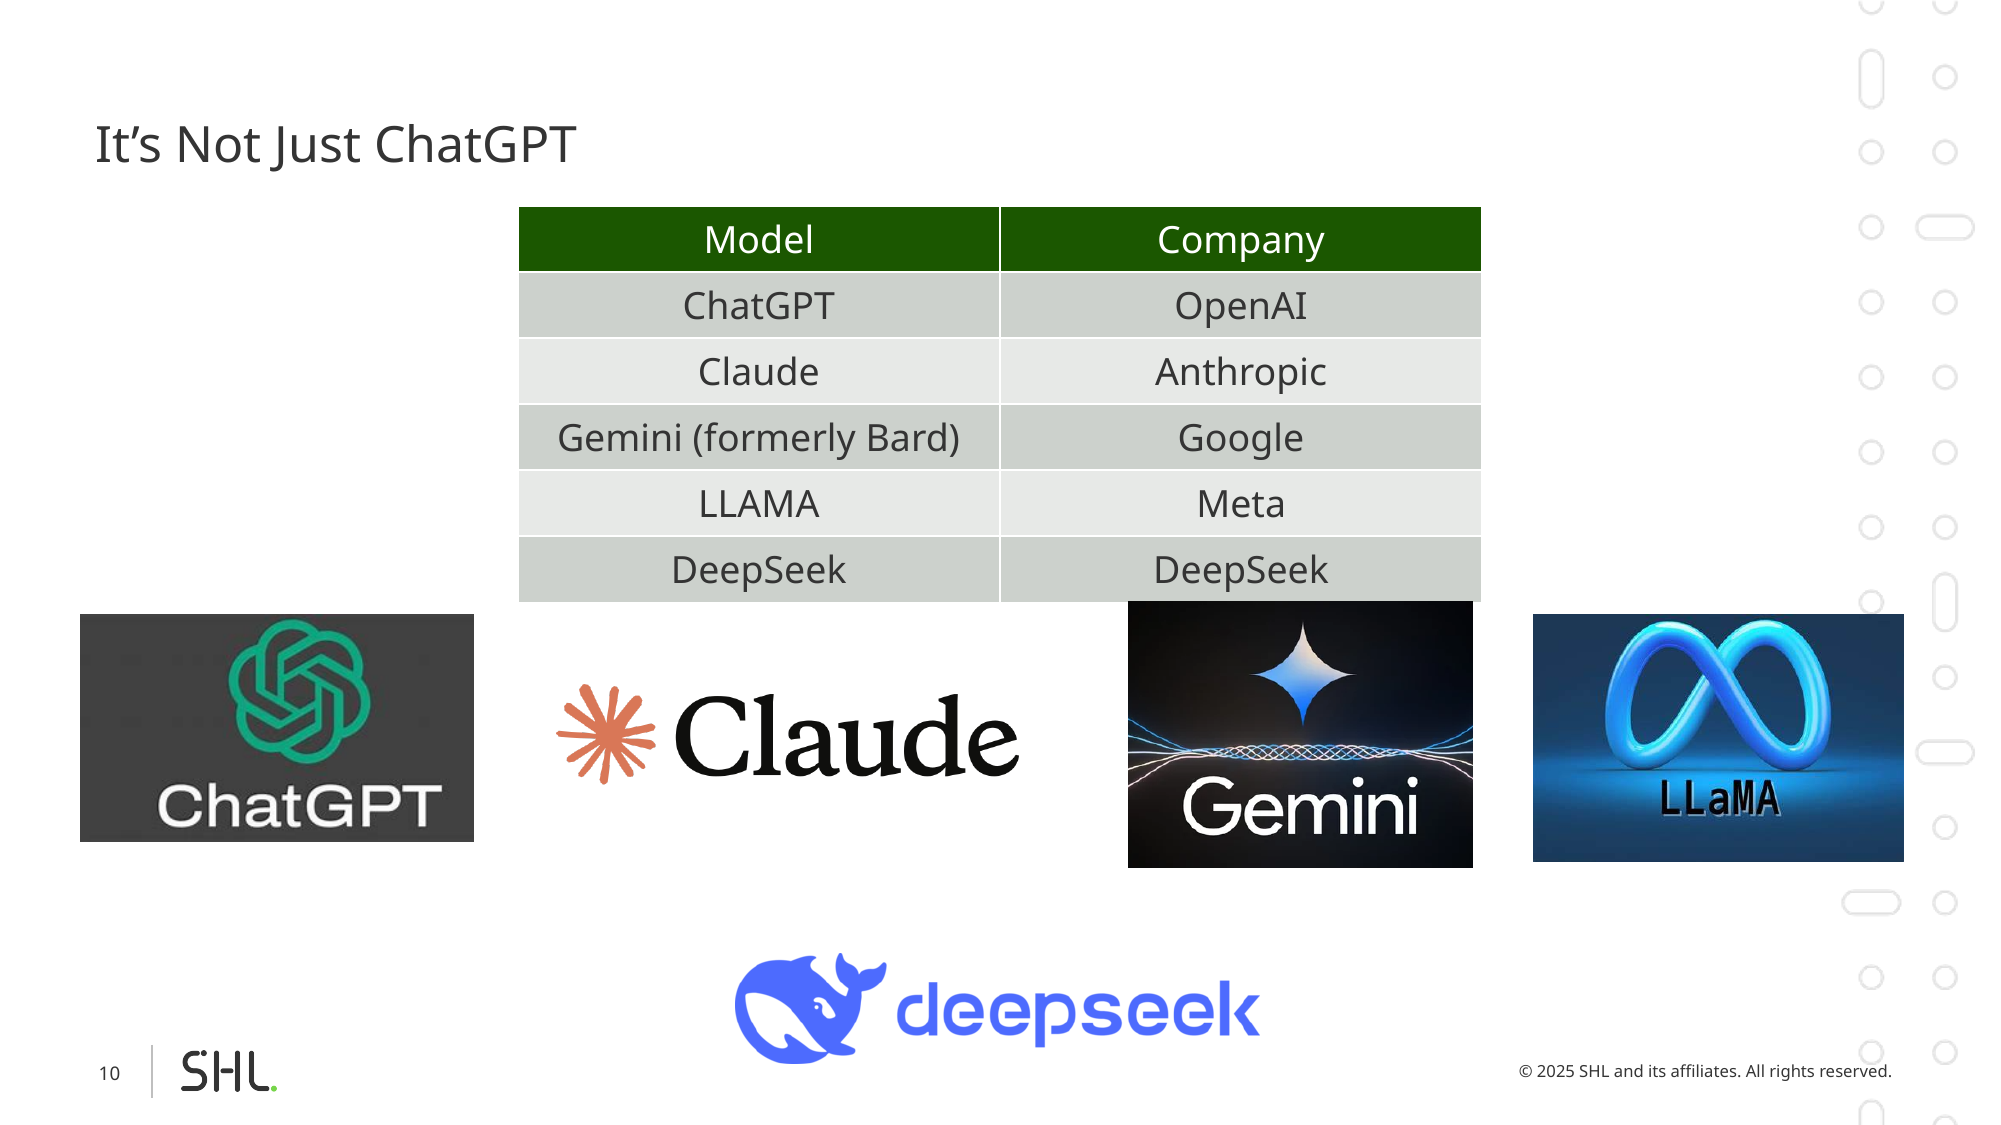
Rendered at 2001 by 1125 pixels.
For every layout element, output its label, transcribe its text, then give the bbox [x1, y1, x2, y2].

table_header Company [1001, 207, 1481, 271]
table_cell LLAMA [519, 471, 999, 535]
table_cell Meta [1001, 471, 1481, 535]
table_cell DeepSeek [519, 537, 999, 602]
table_cell Anthropic [1001, 339, 1481, 403]
picture [181, 1050, 277, 1092]
title It’s Not Just ChatGPT [80, 93, 1832, 176]
table_cell Claude [519, 339, 999, 403]
picture [1128, 601, 1473, 868]
table_cell ChatGPT [519, 273, 999, 337]
table_cell OpenAI [1001, 273, 1481, 337]
table_header Model [519, 207, 999, 271]
picture [722, 901, 1278, 1104]
table_cell DeepSeek [1001, 537, 1481, 602]
table_cell Gemini (formerly Bard) [519, 405, 999, 469]
picture [556, 684, 1019, 785]
picture [80, 614, 474, 842]
picture [1533, 614, 1904, 862]
table_cell Google [1001, 405, 1481, 469]
